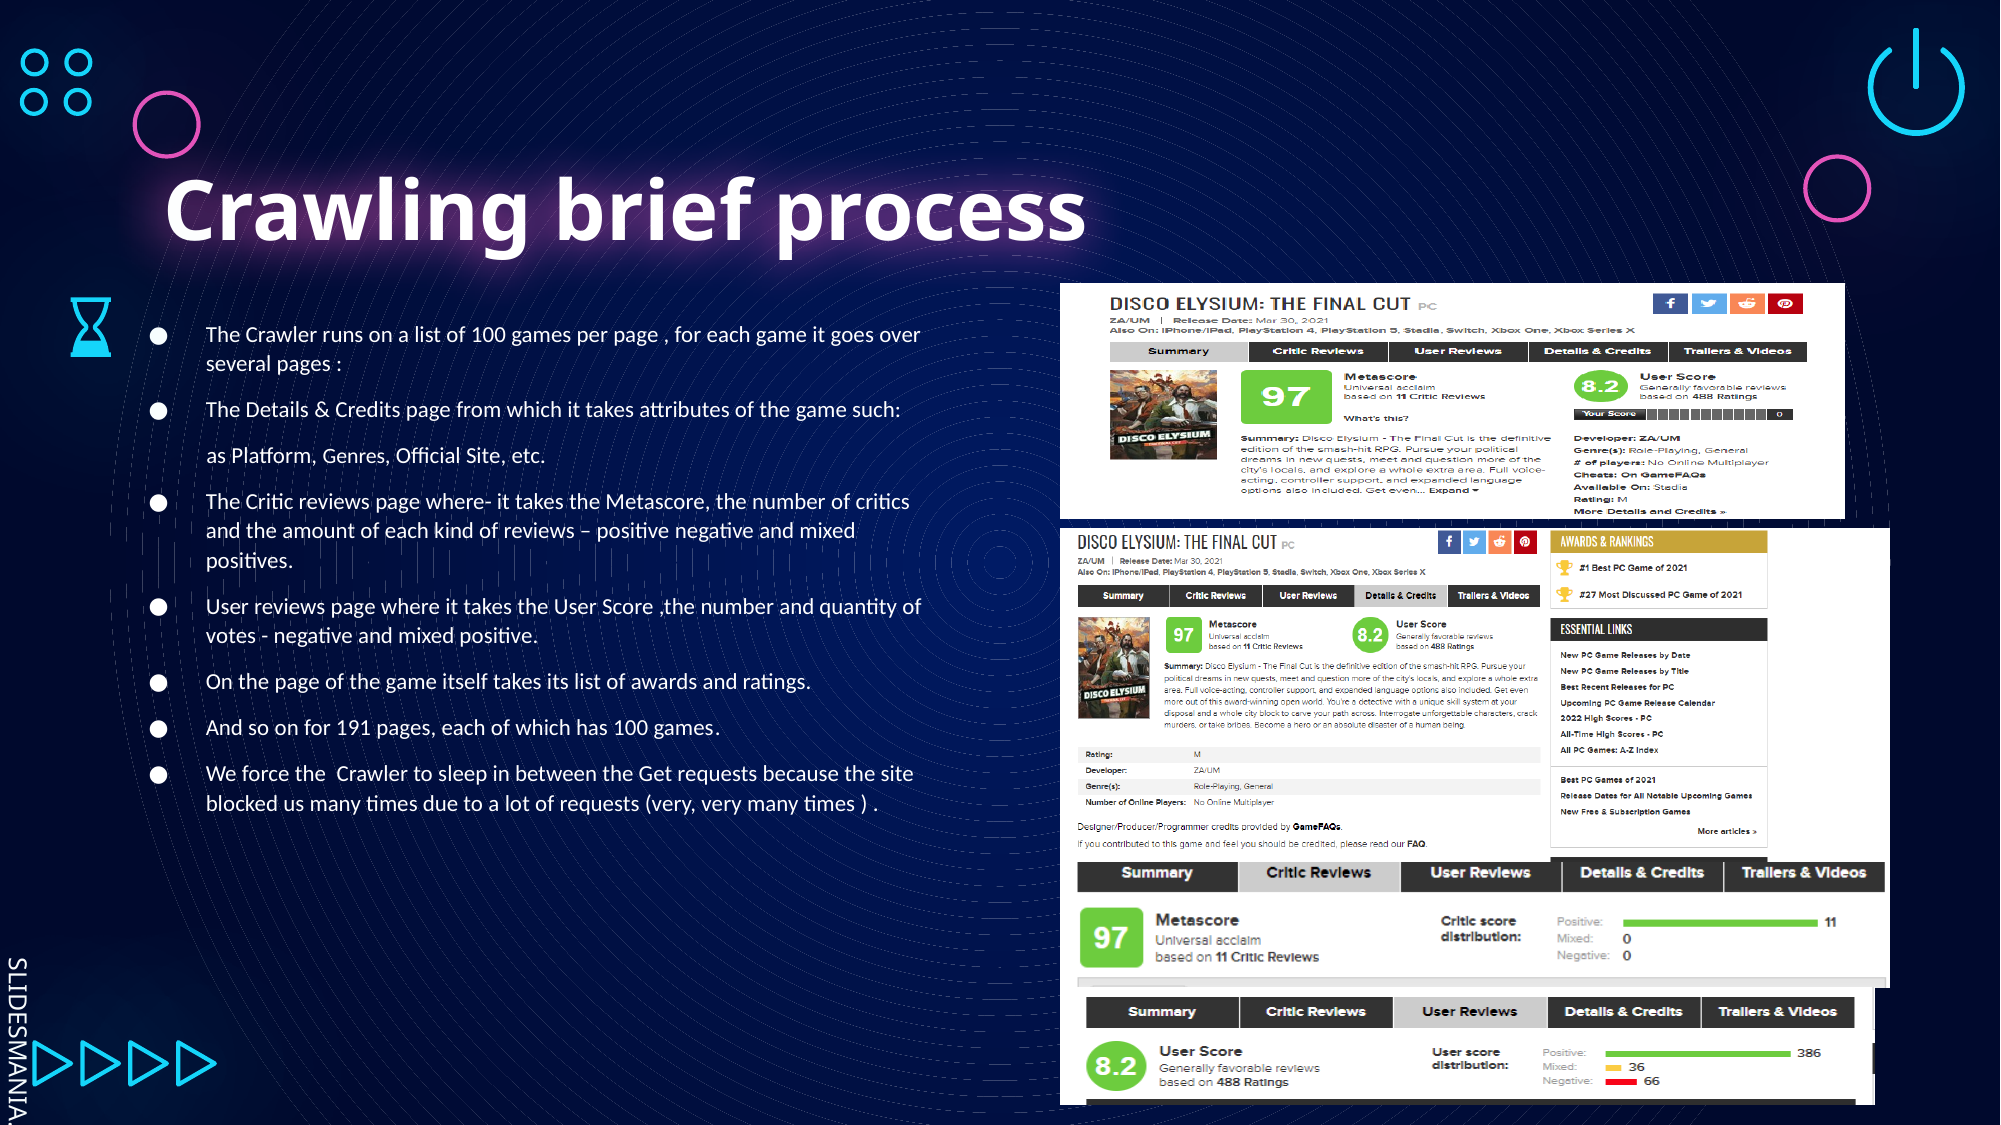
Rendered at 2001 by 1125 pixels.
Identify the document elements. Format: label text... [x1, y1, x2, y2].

title Crawling brief process [143, 137, 1875, 263]
picture [1060, 528, 1890, 1106]
picture [1060, 283, 1845, 519]
list The Crawler runs on a list of 100 games per page , for each game it goes over several pages : The Details & Credits page from which it takes attributes of the game such: as Platform, Genres, Official Site, etc. The Critic reviews page where- it takes the Metascore, the number of critics and the amount of each kind of reviews – positive negative and mixed positives. User reviews page where it takes the User Score ,the number and quantity of votes - negative and mixed positive. On the page of the game itself takes its list of awards and ratings. And so on for 191 pages, each of which has 100 games. We force the Crawler to sleep in between the Get requests because the site blocked us many times due to a lot of requests (very, very many times ) . [110, 297, 969, 949]
text_box [70, 297, 128, 367]
